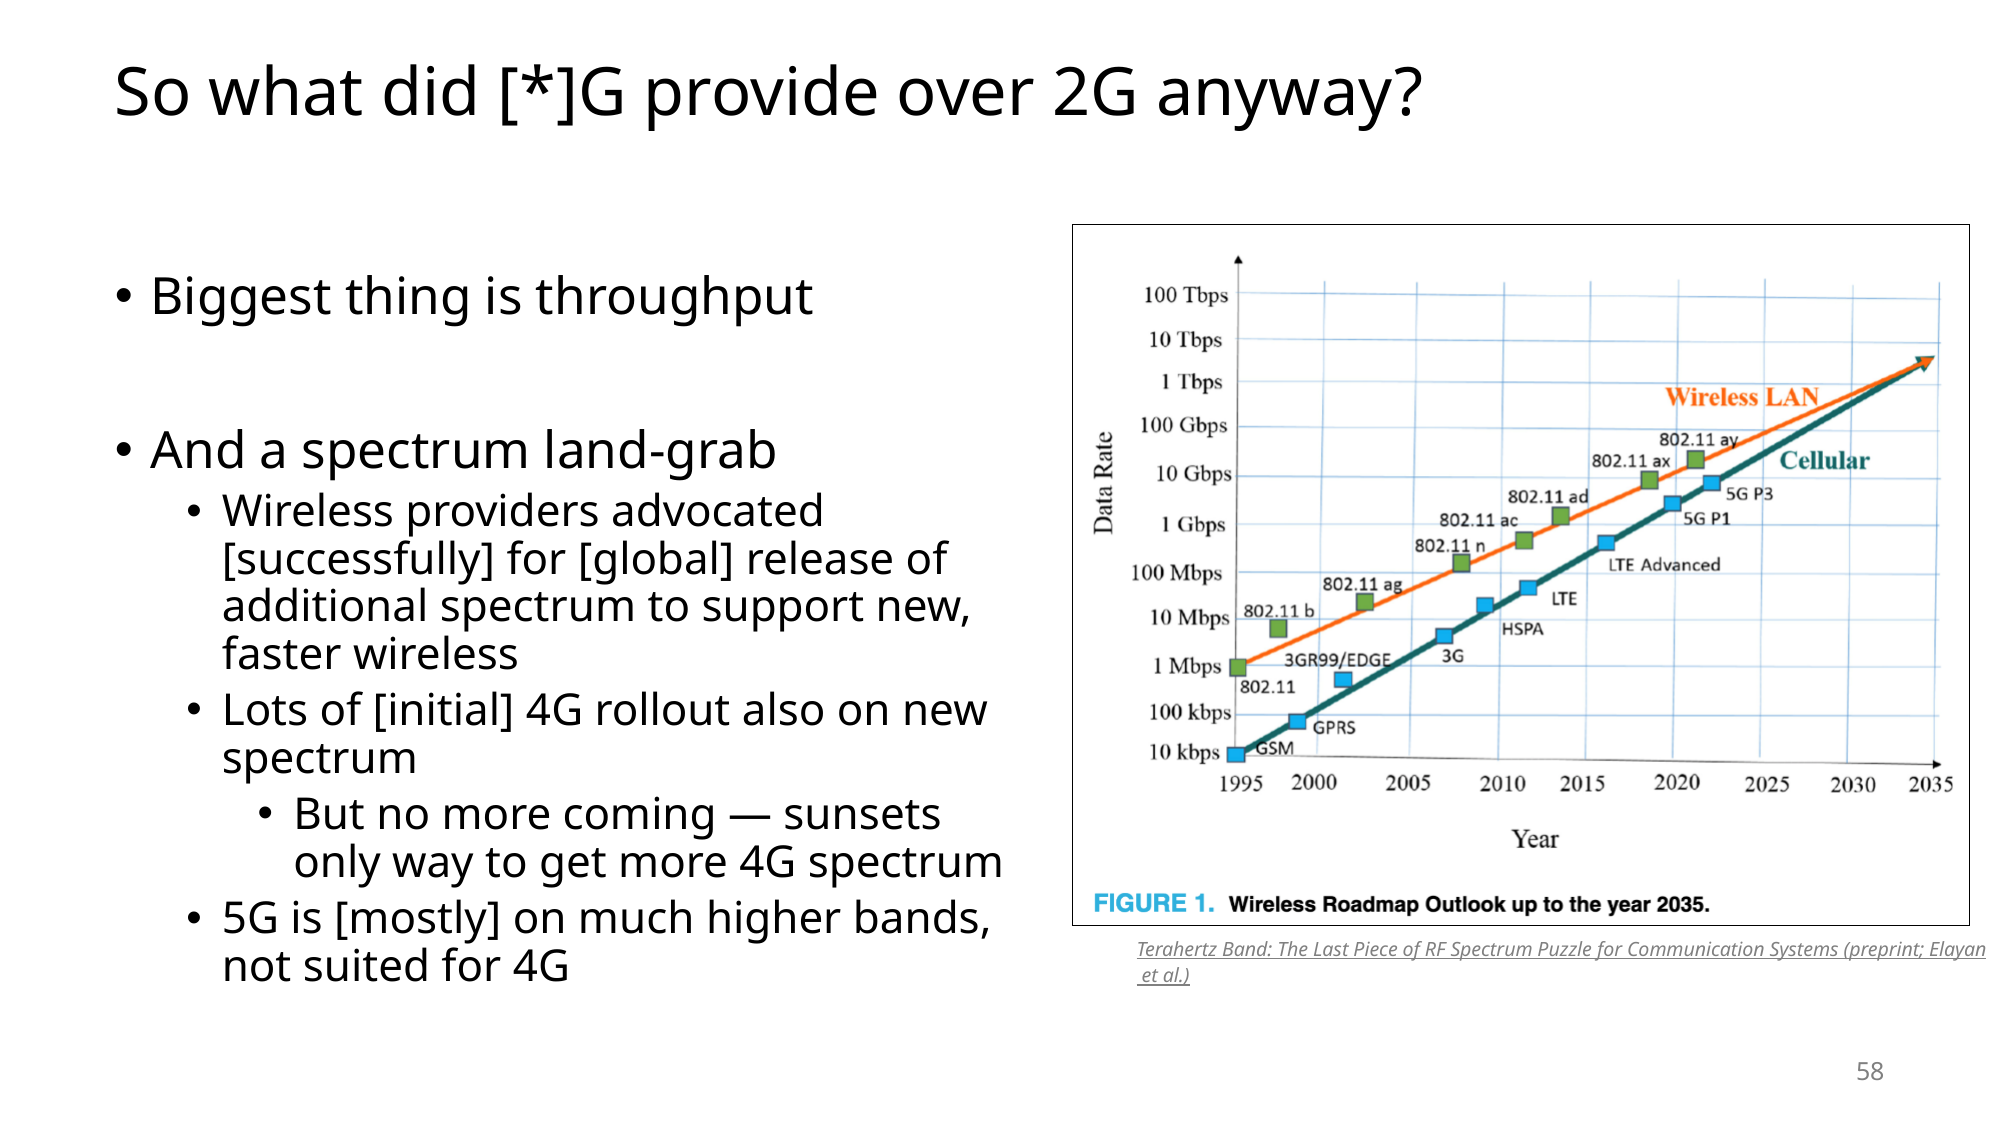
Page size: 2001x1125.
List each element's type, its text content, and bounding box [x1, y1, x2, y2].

slide_number 58 [1749, 1042, 1900, 1103]
picture [1072, 224, 1970, 926]
title So what did [*]G provide over 2G anyway? [99, 37, 1900, 150]
list Biggest thing is throughput And a spectrum land-grab Wireless providers advocated [successfully] for [global] release of additional spectrum to support new, faster wireless Lots of [initial] 4G rollout also on new spectrum But no more coming — sunsets only way to get more 4G spectrum 5G is [mostly] on much higher bands, not suited for 4G [99, 262, 1050, 1005]
text_box Terahertz Band: The Last Piece of RF Spectrum Puzzle for Communication Systems (preprint; Elayan et al.) [1121, 929, 2000, 997]
